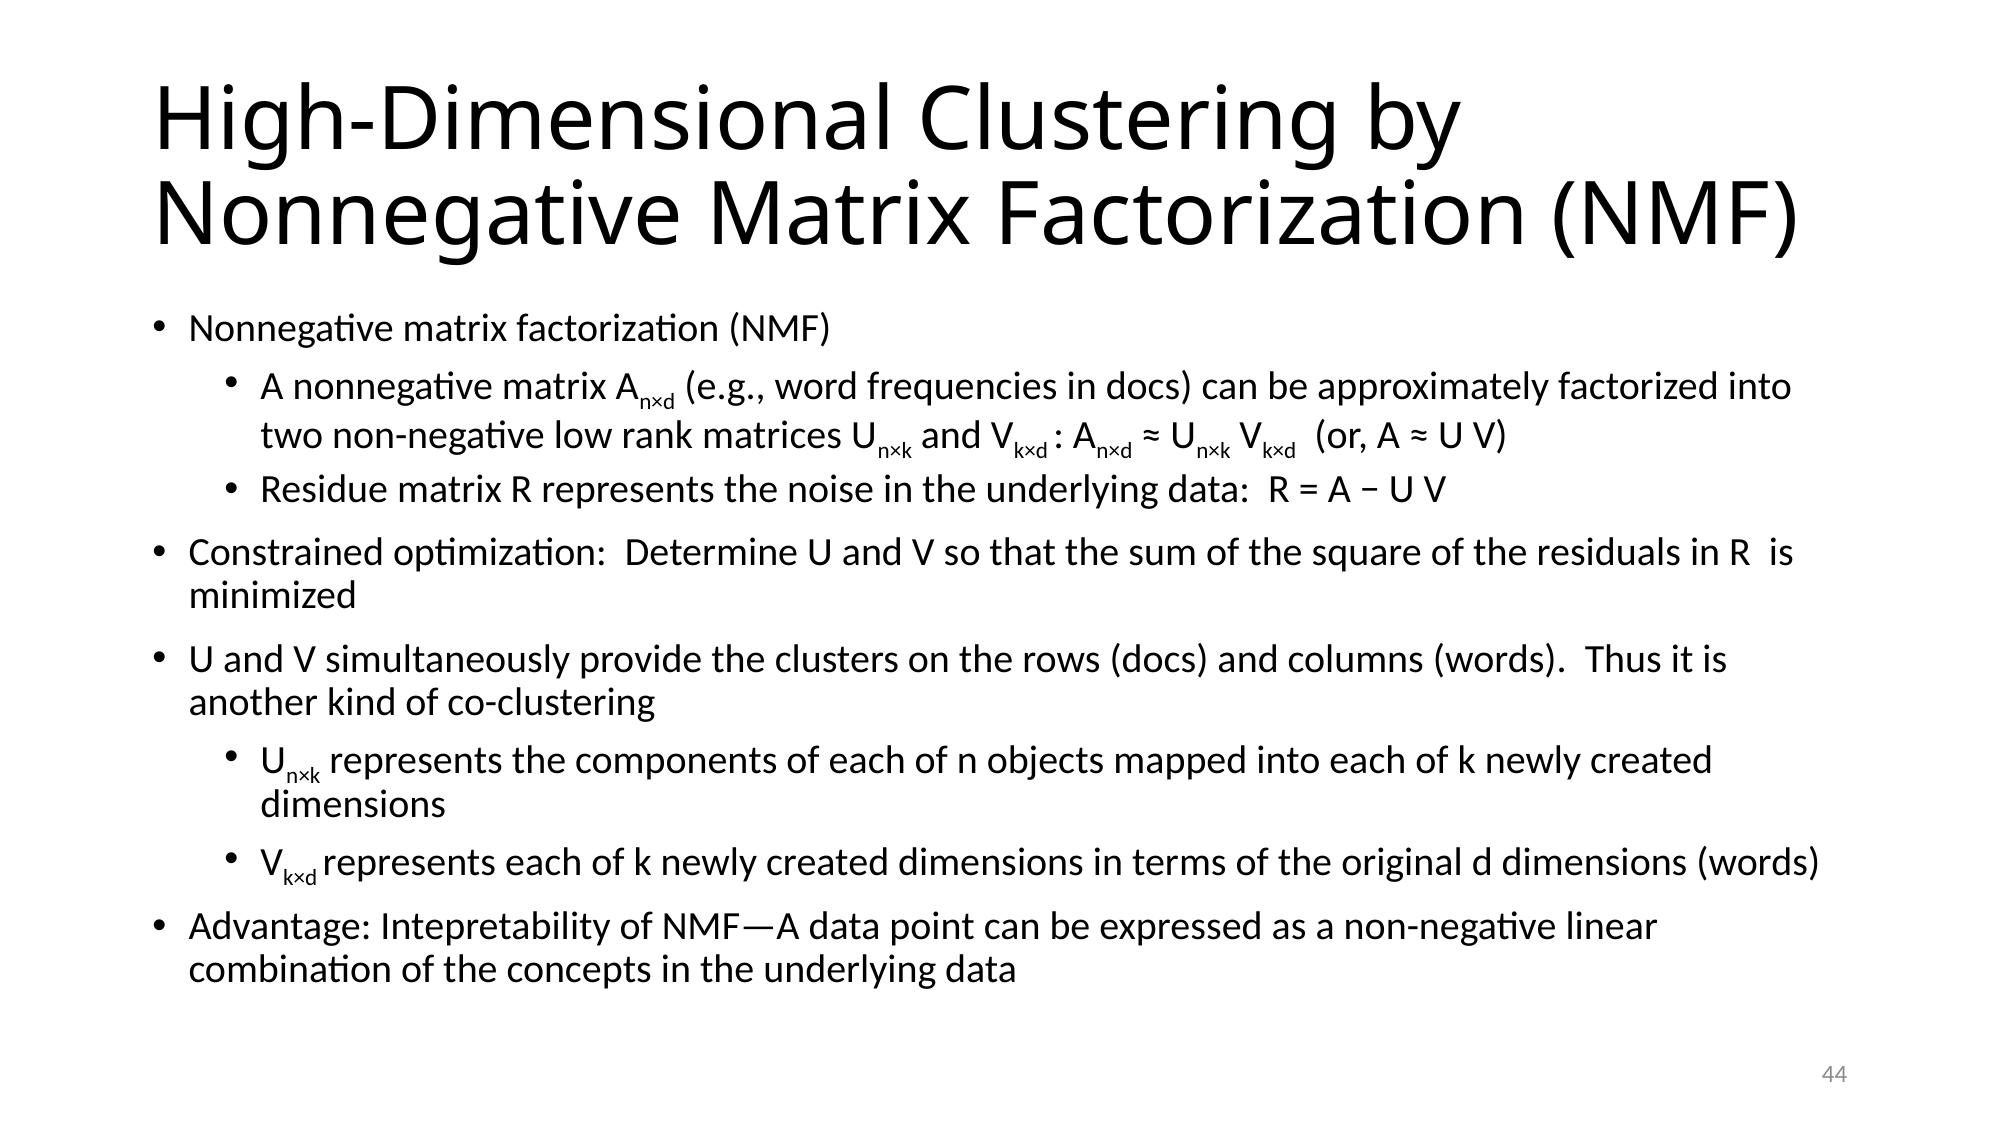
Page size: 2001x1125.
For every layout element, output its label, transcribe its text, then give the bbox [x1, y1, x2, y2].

title High-Dimensional Clustering by Nonnegative Matrix Factorization (NMF) [137, 59, 1863, 278]
slide_number 44 [1412, 1042, 1863, 1103]
list Nonnegative matrix factorization (NMF) A nonnegative matrix An×d (e.g., word frequencies in docs) can be approximately factorized into two non-negative low rank matrices Un×k and Vk×d : An×d ≈ Un×k Vk×d (or, A ≈ U V) Residue matrix R represents the noise in the underlying data: R = A − U V Constrained optimization: Determine U and V so that the sum of the square of the residuals in R is minimized U and V simultaneously provide the clusters on the rows (docs) and columns (words). Thus it is another kind of co-clustering Un×k represents the components of each of n objects mapped into each of k newly created dimensions Vk×d represents each of k newly created dimensions in terms of the original d dimensions (words) Advantage: Intepretability of NMF—A data point can be expressed as a non-negative linear combination of the concepts in the underlying data [137, 299, 1863, 1014]
